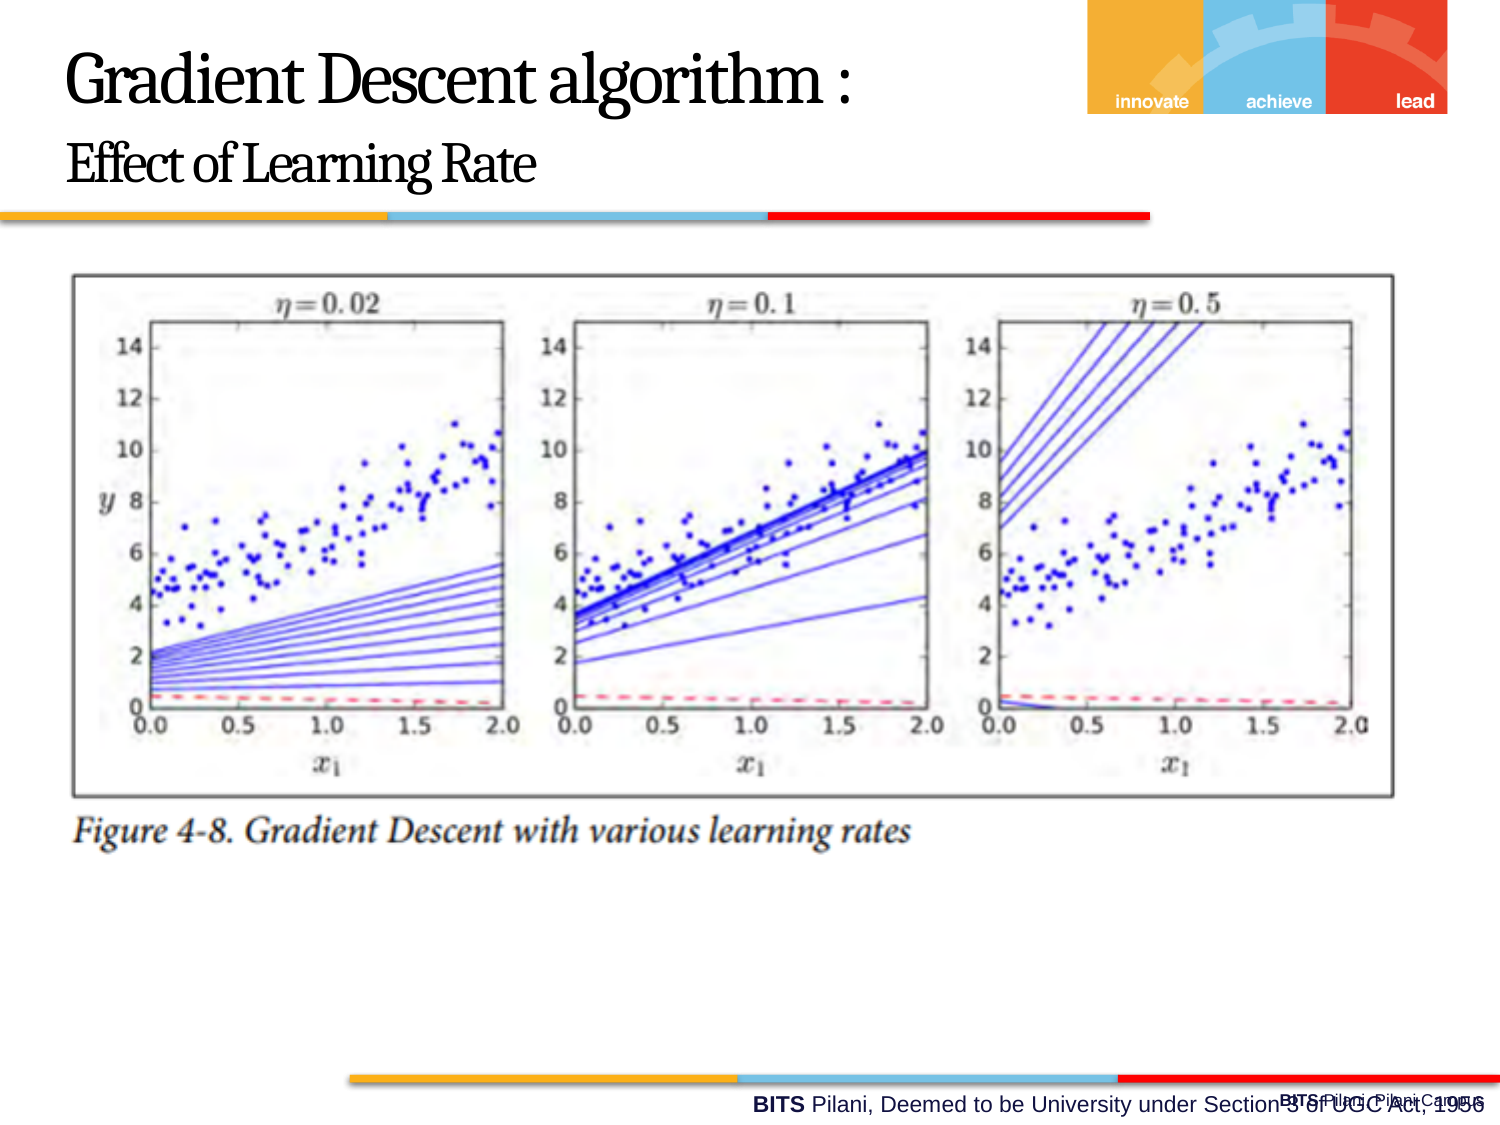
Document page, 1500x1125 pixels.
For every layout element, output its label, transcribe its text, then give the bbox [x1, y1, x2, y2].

picture [1087, 0, 1448, 114]
list Gradient Descent algorithm : Effect of Learning Rate [50, 24, 1088, 213]
picture [52, 262, 1403, 863]
